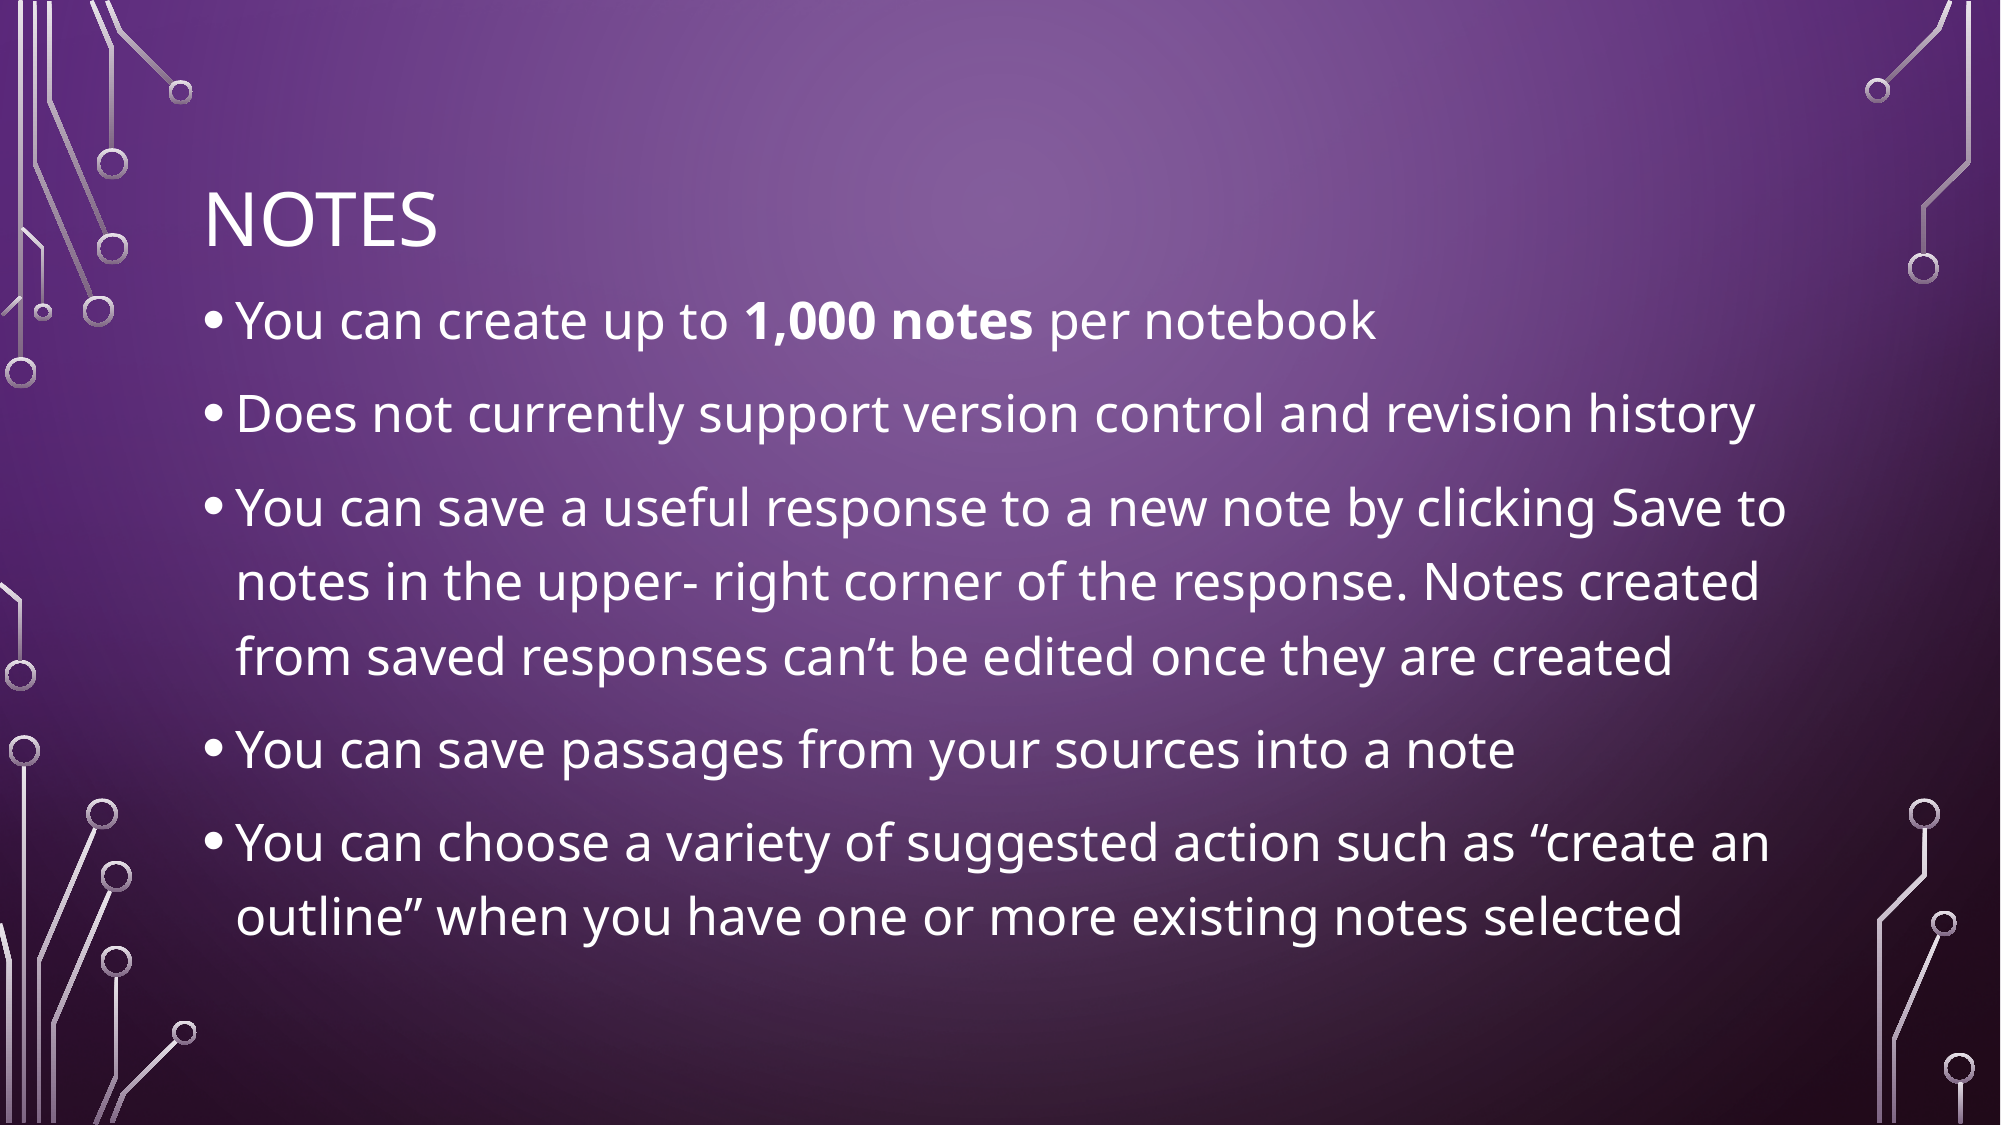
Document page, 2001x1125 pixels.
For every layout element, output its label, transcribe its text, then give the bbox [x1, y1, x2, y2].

title Notes [187, 101, 1813, 268]
list You can create up to 1,000 notes per notebook Does not currently support version control and revision history You can save a useful response to a new note by clicking Save to notes in the upper- right corner of the response. Notes created from saved responses can’t be edited once they are created You can save passages from your sources into a note You can choose a variety of suggested action such as “create an outline” when you have one or more existing notes selected [187, 268, 1813, 1097]
